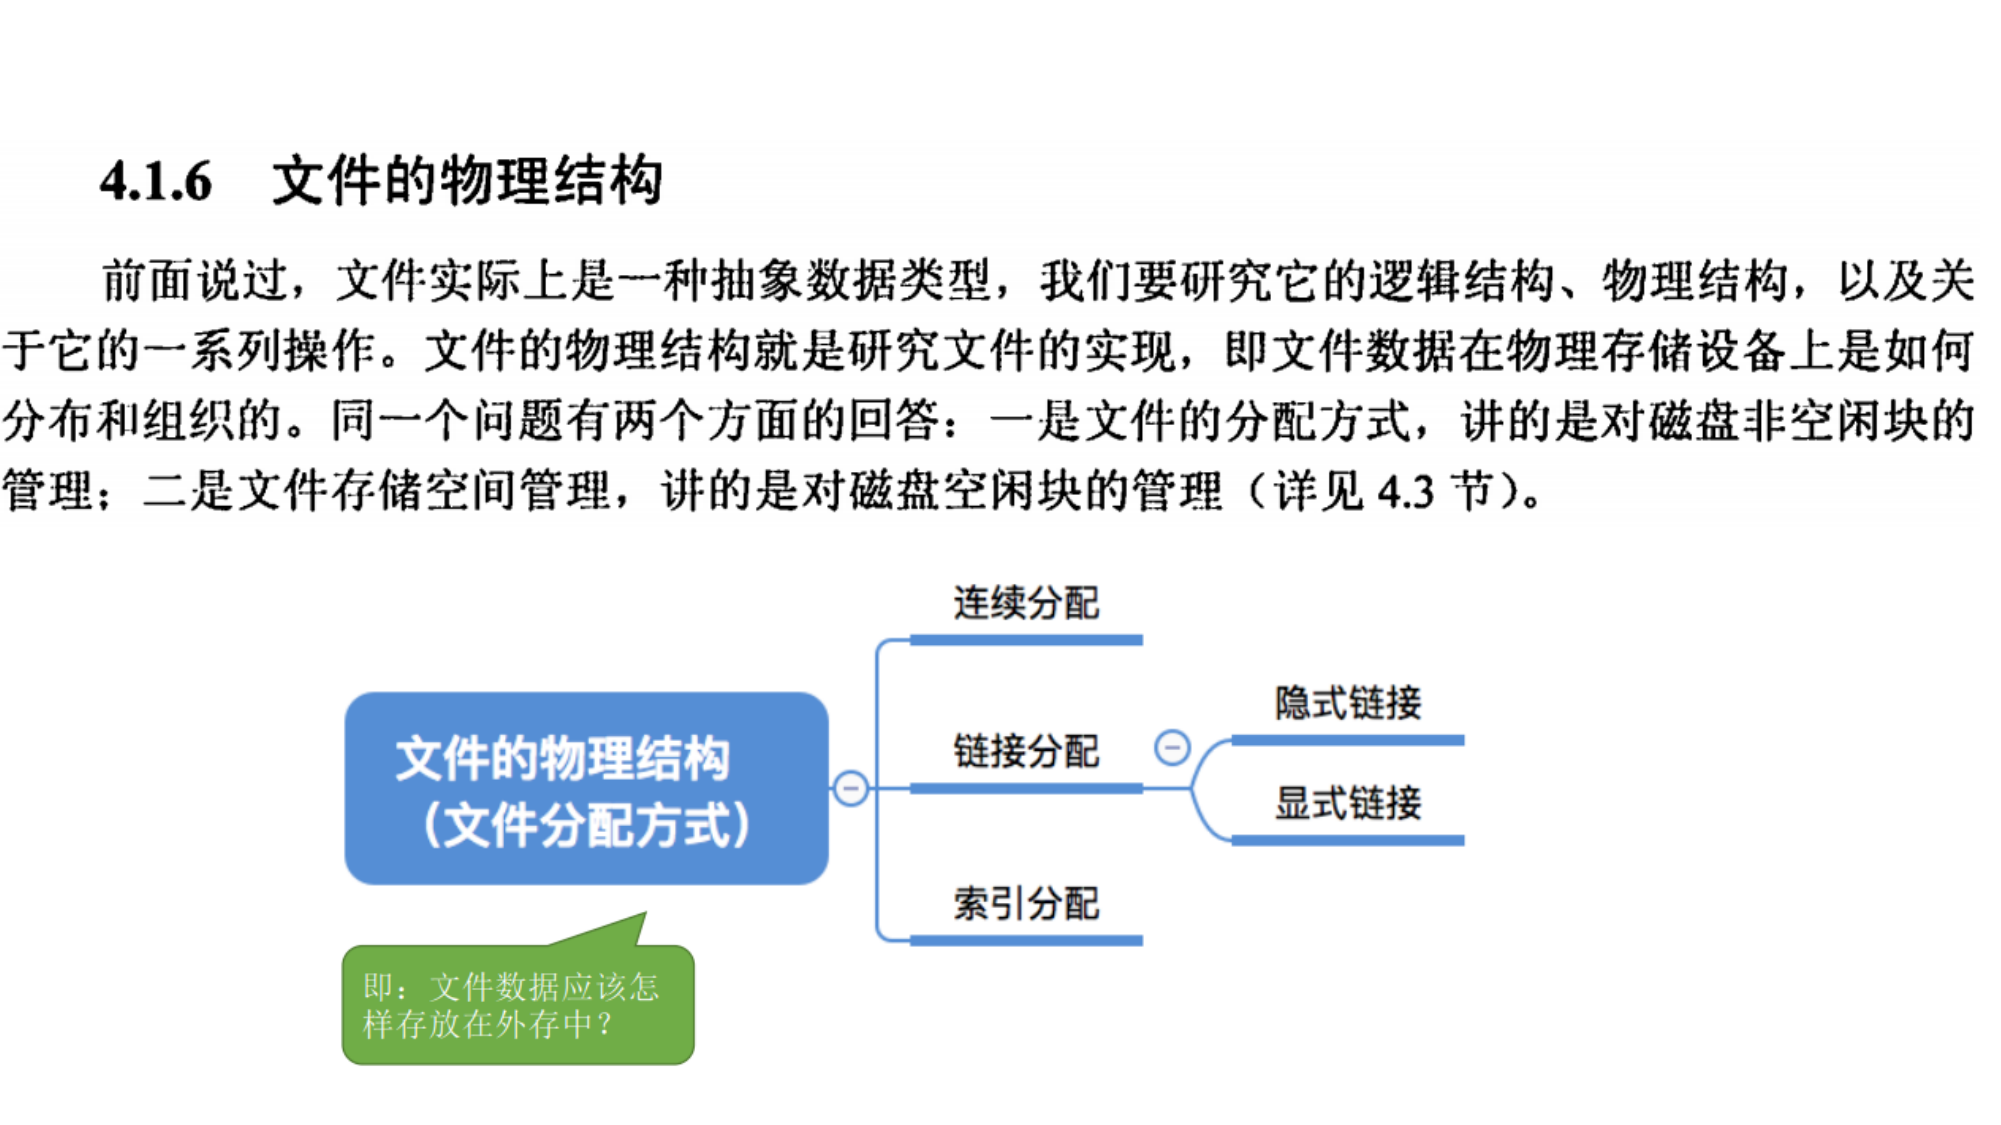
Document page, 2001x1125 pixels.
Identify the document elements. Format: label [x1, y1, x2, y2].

picture [331, 571, 1499, 1075]
list [0, 139, 1980, 533]
